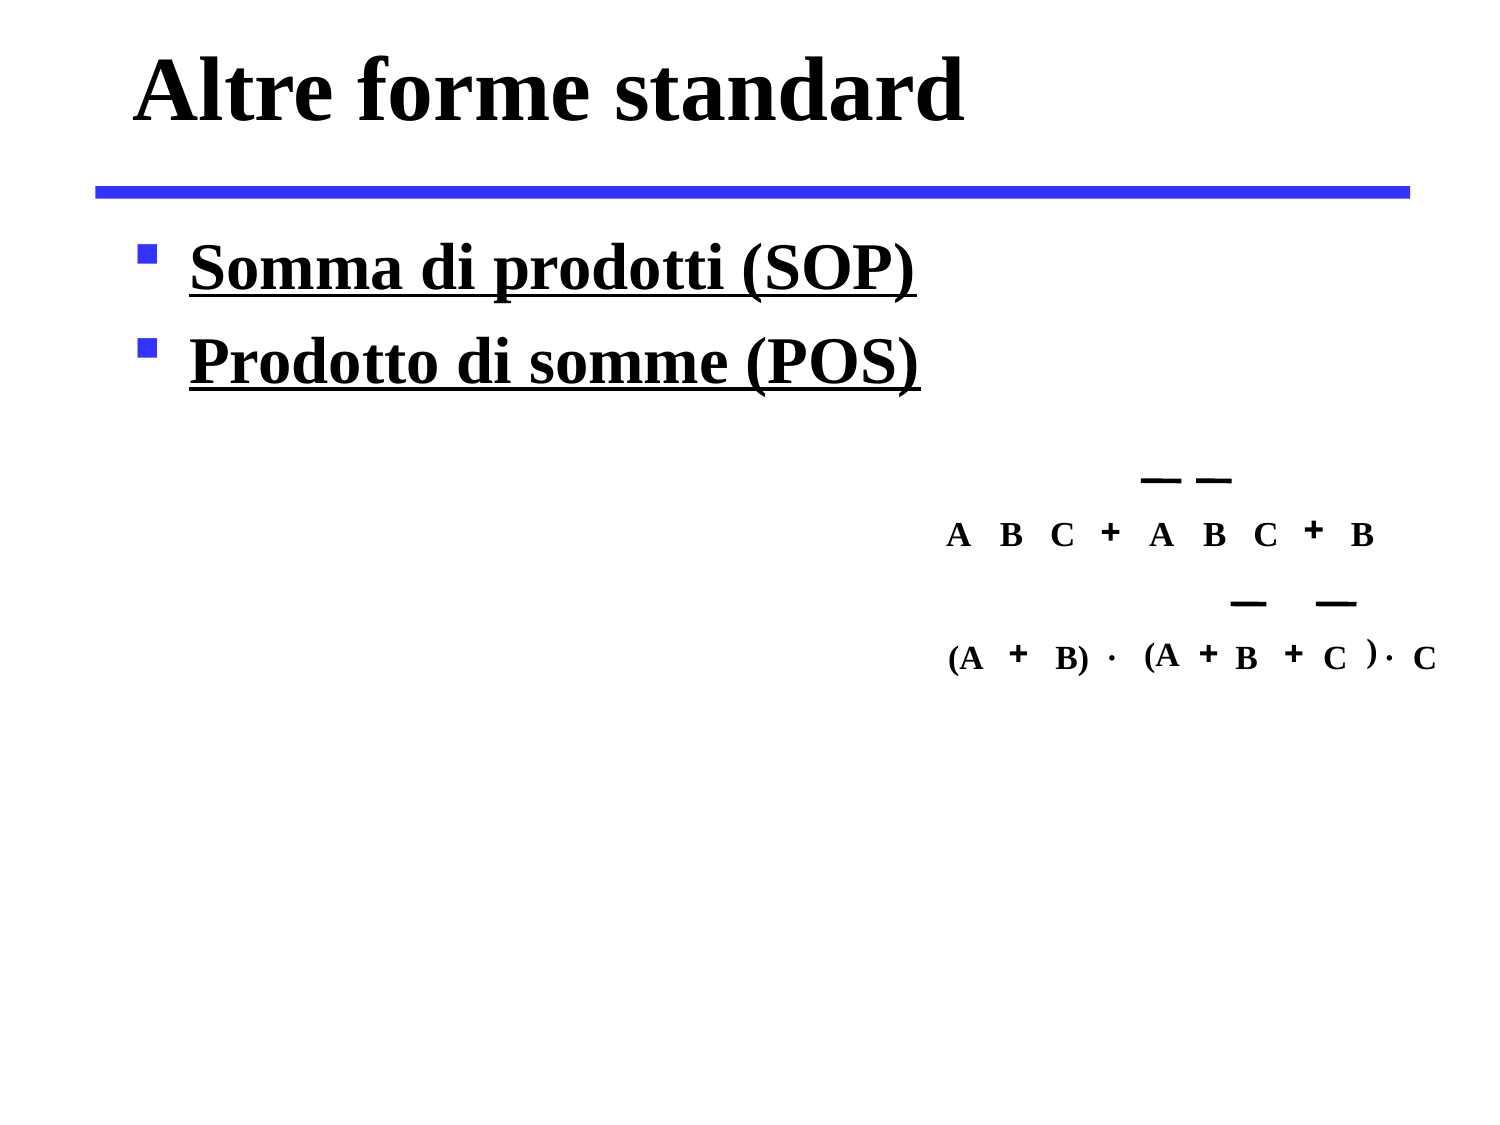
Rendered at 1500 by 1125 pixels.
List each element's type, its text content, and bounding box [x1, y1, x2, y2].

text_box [936, 464, 1383, 556]
title Altre forme standard [117, 0, 1393, 168]
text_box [934, 589, 1447, 667]
list Somma di prodotti (SOP) Prodotto di somme (POS) [117, 215, 1394, 433]
